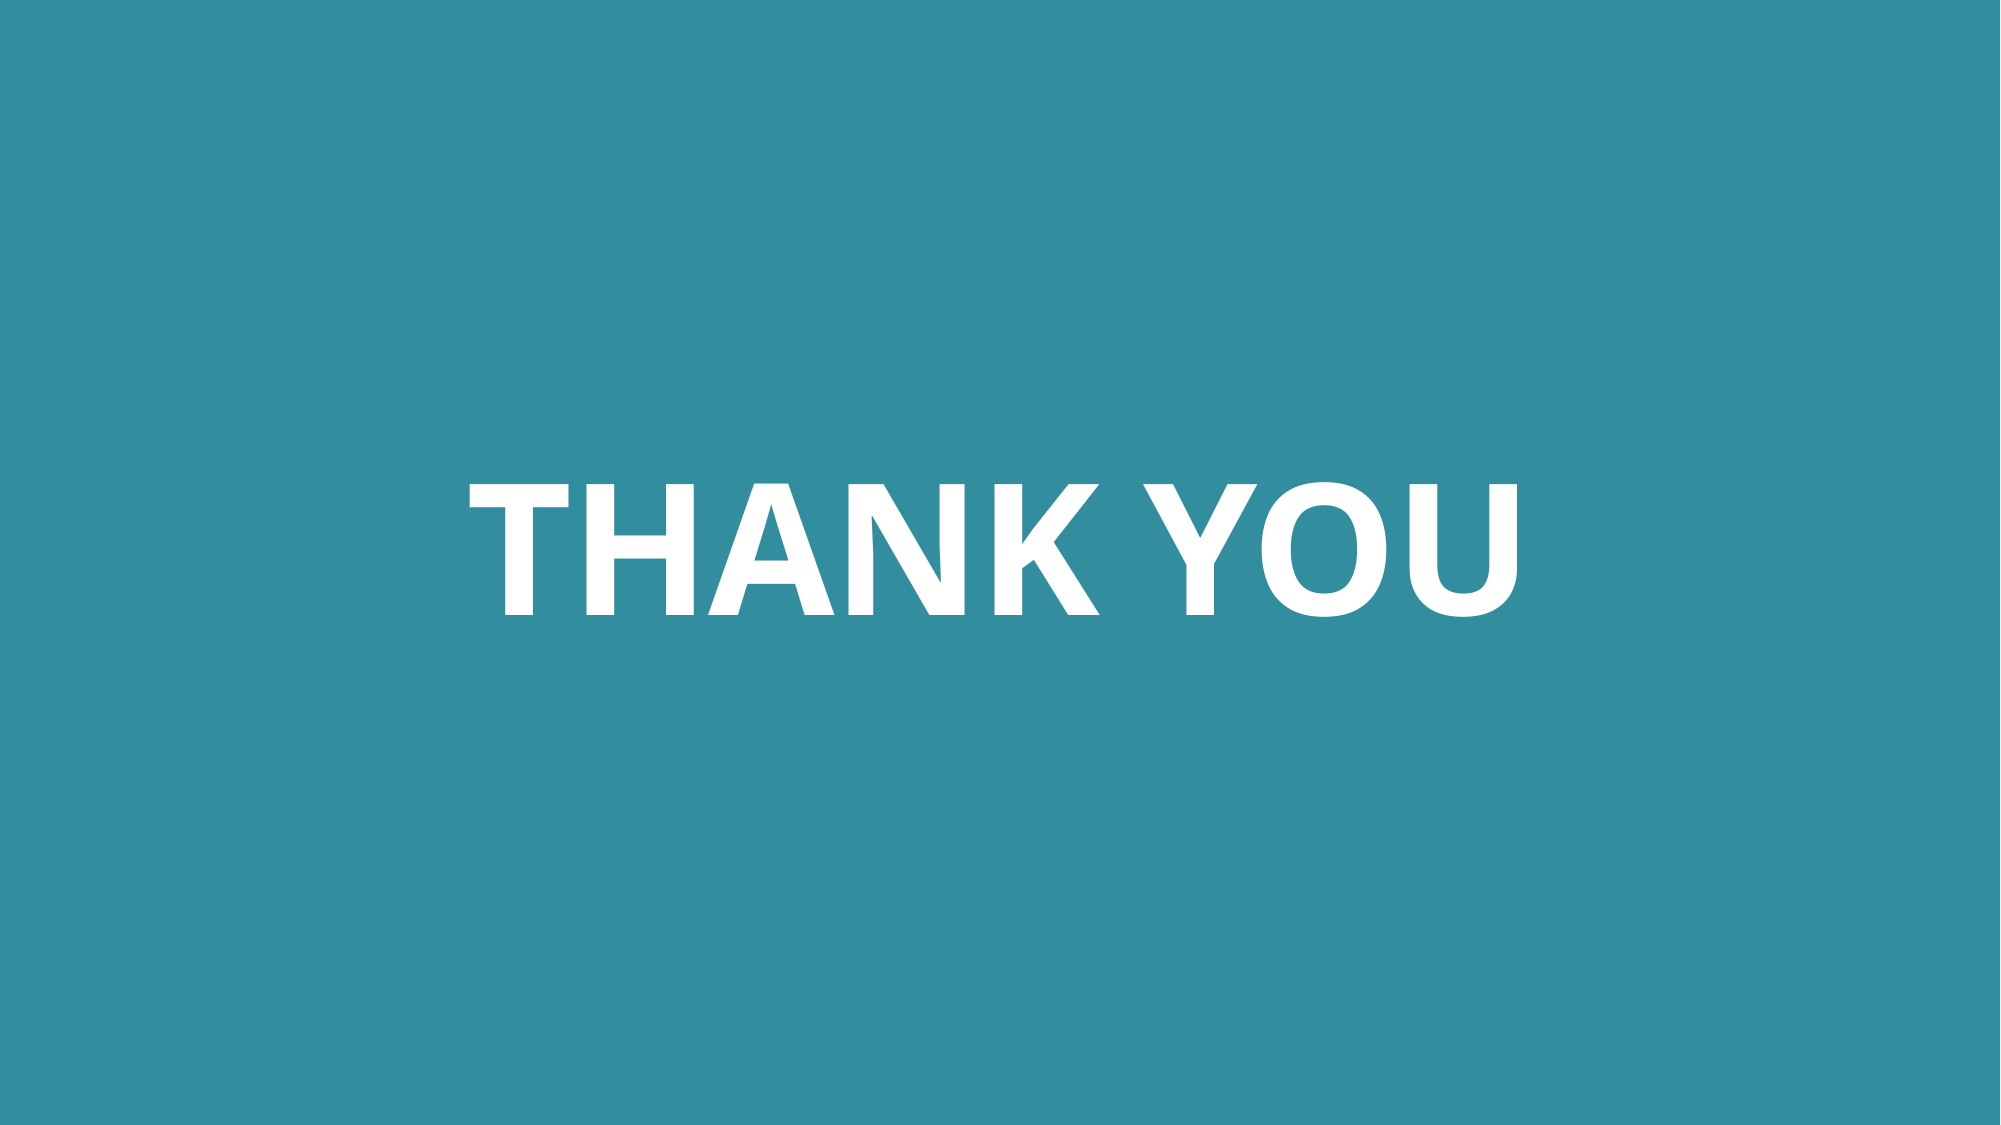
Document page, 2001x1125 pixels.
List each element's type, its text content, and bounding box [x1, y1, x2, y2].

title THANK YOU [249, 366, 1750, 759]
